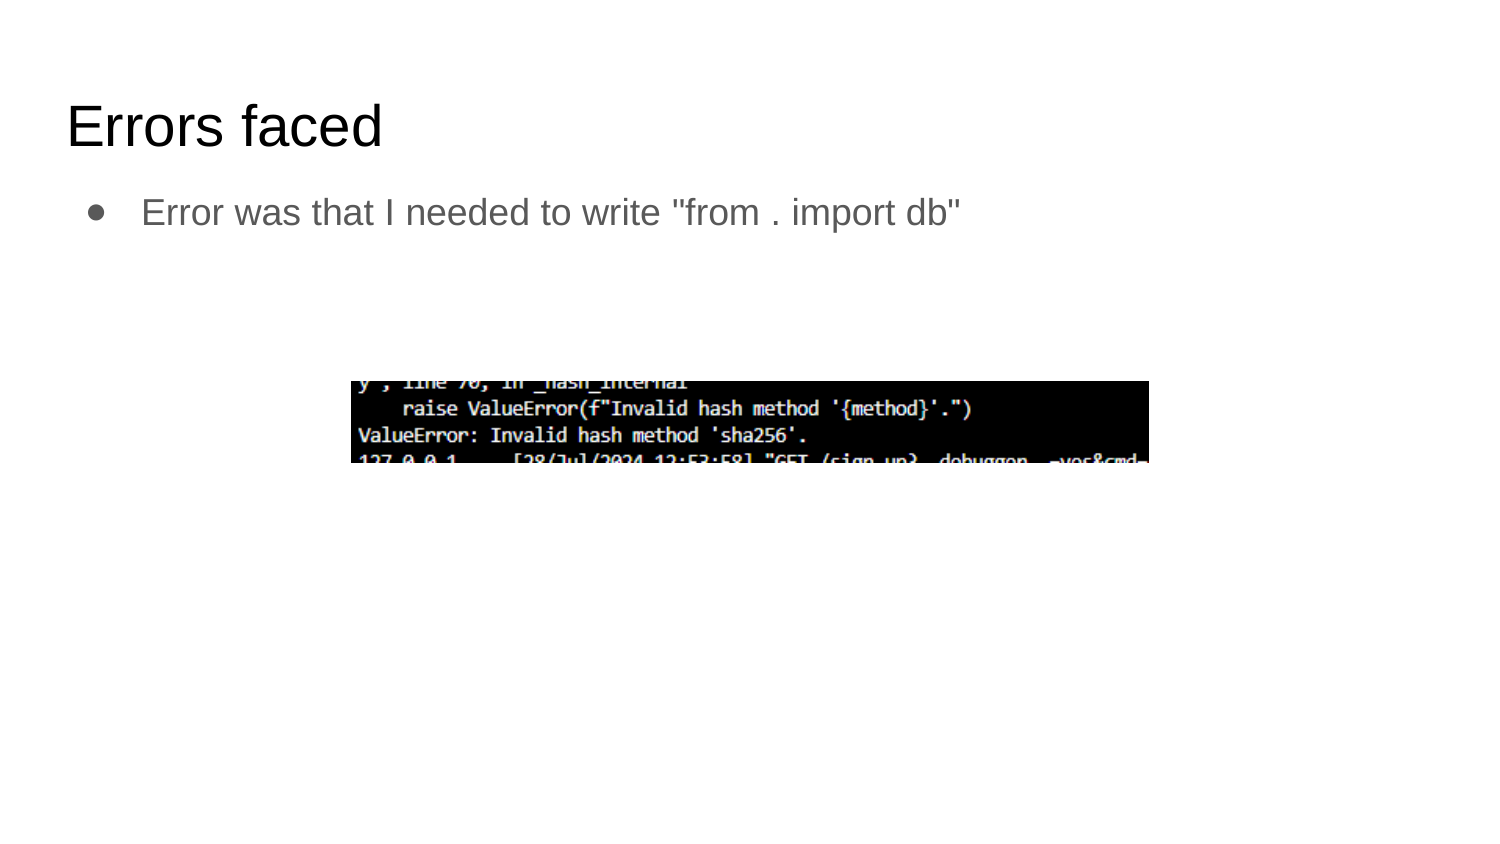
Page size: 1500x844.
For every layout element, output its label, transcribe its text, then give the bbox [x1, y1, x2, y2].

picture [351, 380, 1149, 463]
list Error was that I needed to write "from . import db" [51, 166, 1449, 727]
title Errors faced [51, 72, 1449, 166]
